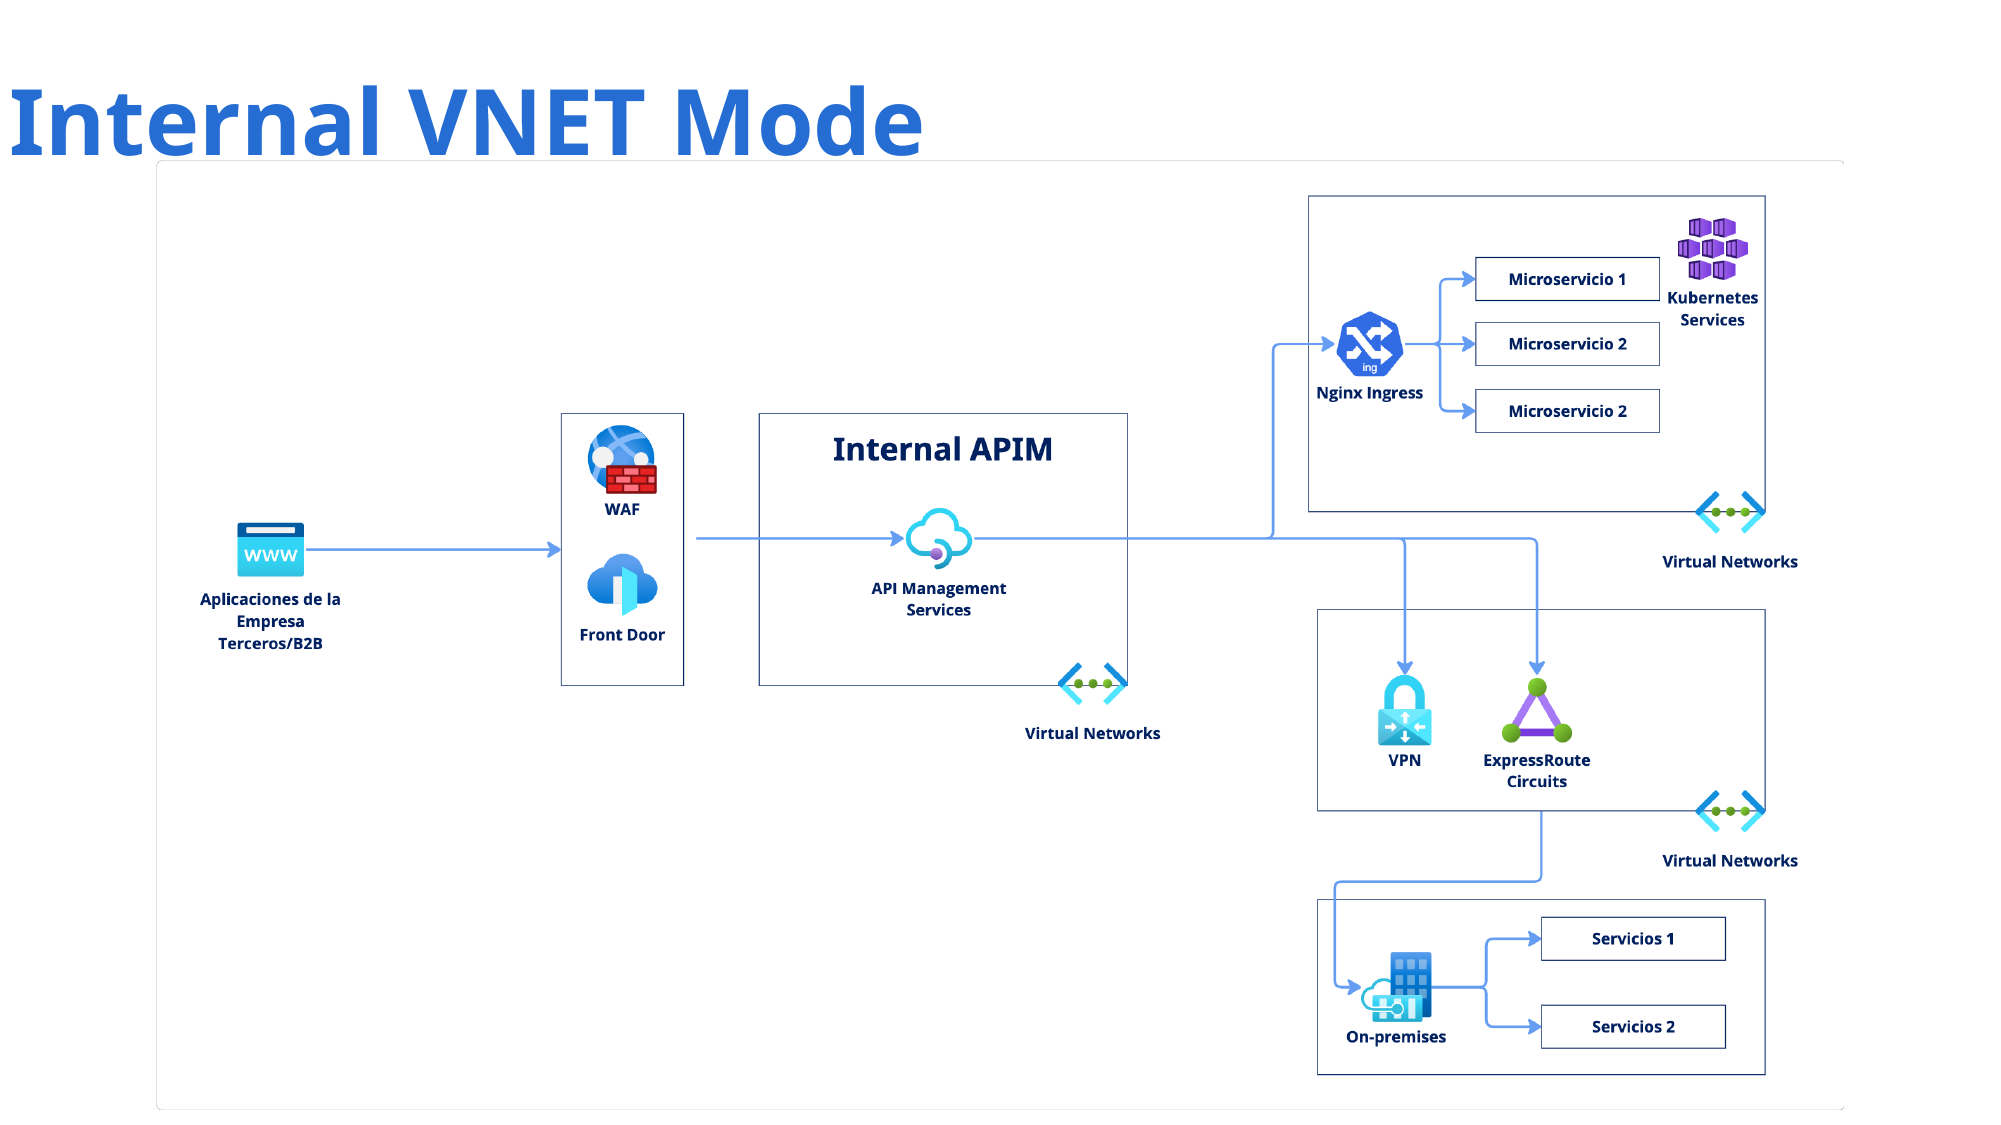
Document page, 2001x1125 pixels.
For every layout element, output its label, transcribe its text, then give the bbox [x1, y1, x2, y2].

picture [155, 160, 1845, 1111]
text_box Internal VNET Mode [0, 56, 942, 182]
